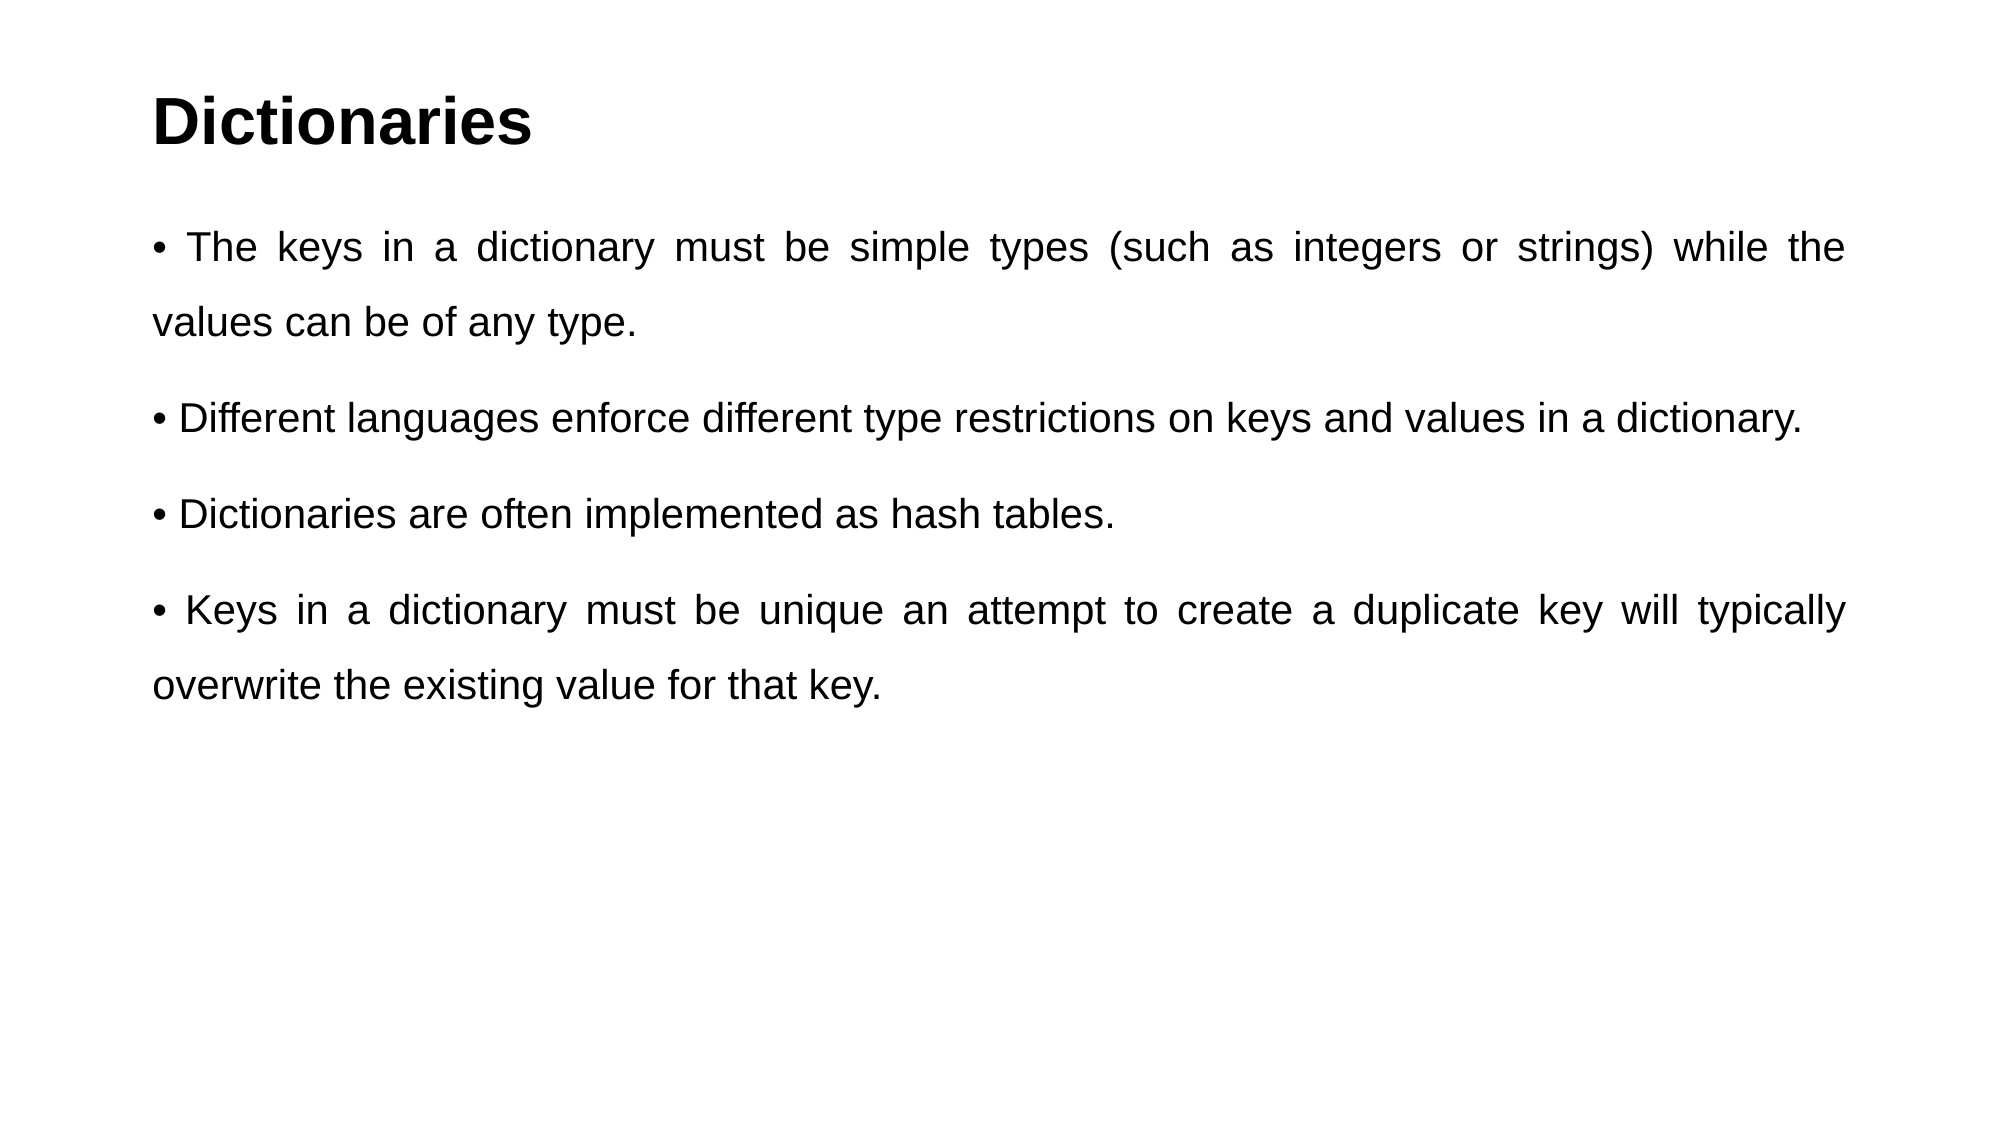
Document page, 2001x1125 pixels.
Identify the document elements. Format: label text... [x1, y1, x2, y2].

list • The keys in a dictionary must be simple types (such as integers or strings) while the values can be of any type. • Different languages enforce different type restrictions on keys and values in a dictionary. • Dictionaries are often implemented as hash tables. • Keys in a dictionary must be unique an attempt to create a duplicate key will typically overwrite the existing value for that key. [137, 186, 1863, 989]
title Dictionaries [137, 59, 1863, 186]
